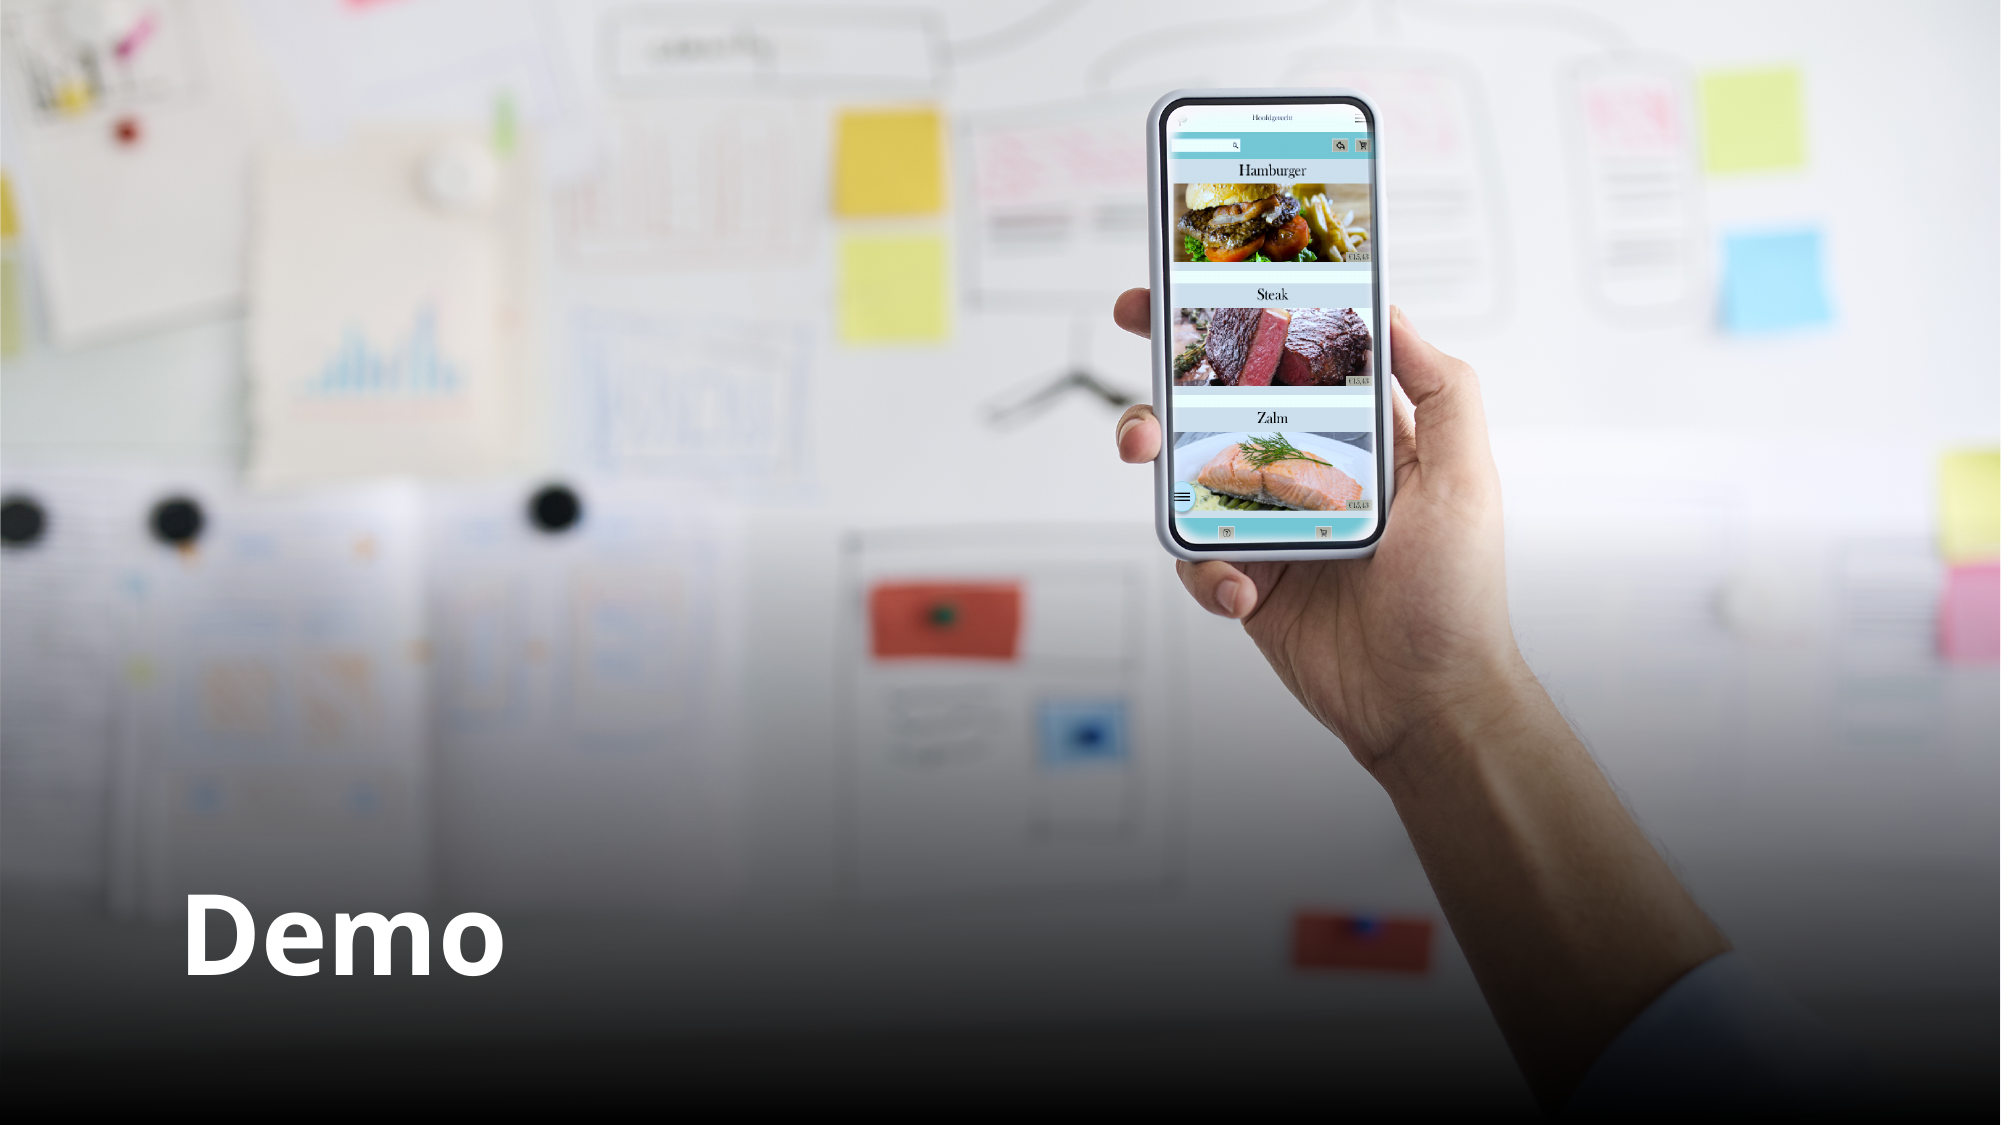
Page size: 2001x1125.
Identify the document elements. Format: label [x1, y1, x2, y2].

picture [1163, 104, 1382, 547]
list [0, 0, 2000, 1125]
